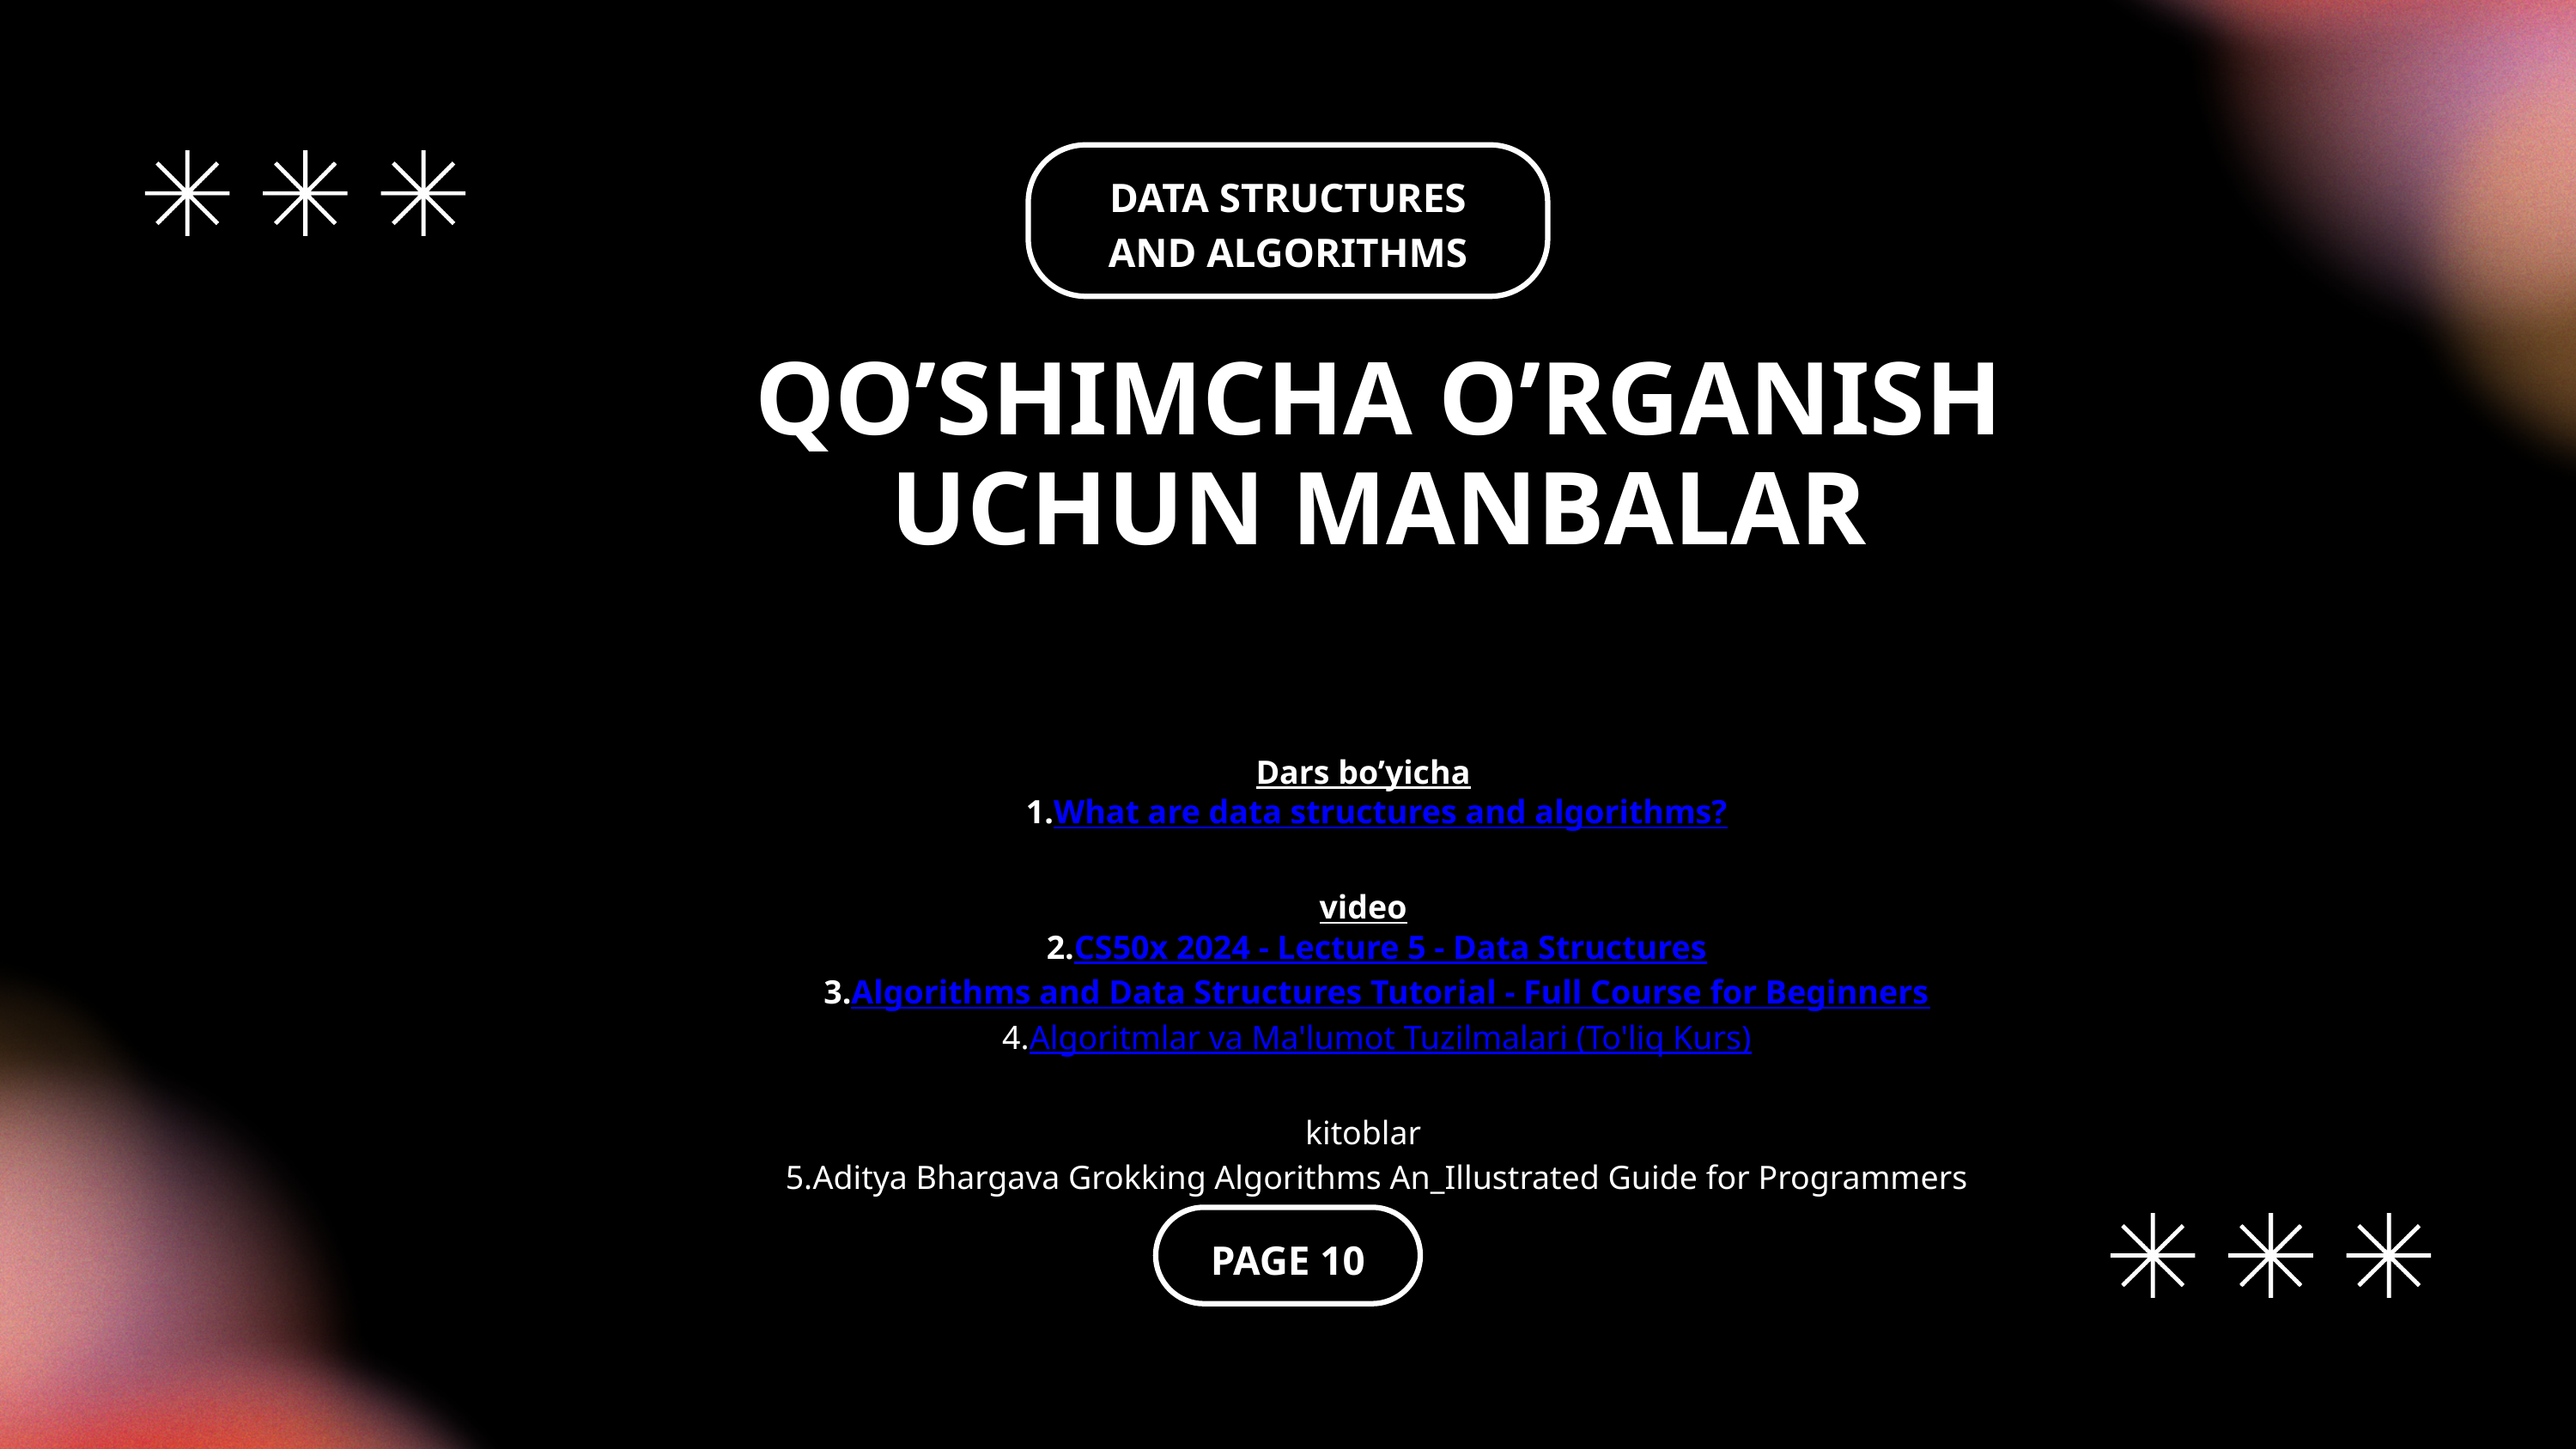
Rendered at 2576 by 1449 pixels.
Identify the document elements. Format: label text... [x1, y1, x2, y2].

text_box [1028, 144, 1548, 297]
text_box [144, 150, 466, 236]
text_box [0, 948, 647, 1449]
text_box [2110, 1213, 2432, 1299]
text_box QO’SHIMCHA O’RGANISH UCHUN MANBALAR [580, 343, 2177, 566]
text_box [1155, 1207, 1421, 1304]
text_box [1929, 0, 2576, 500]
text_box Dars bo’yicha What are data structures and algorithms? video CS50x 2024 - Lecture 5 - Data Structures Algorithms and Data Structures Tutorial - Full Course for Beginners Algoritmlar va Ma'lumot Tuzilmalari (To'liq Kurs) kitoblar Aditya Bhargava Grokking Algorithms An_Illustrated Guide for Programmers [705, 745, 2021, 1241]
